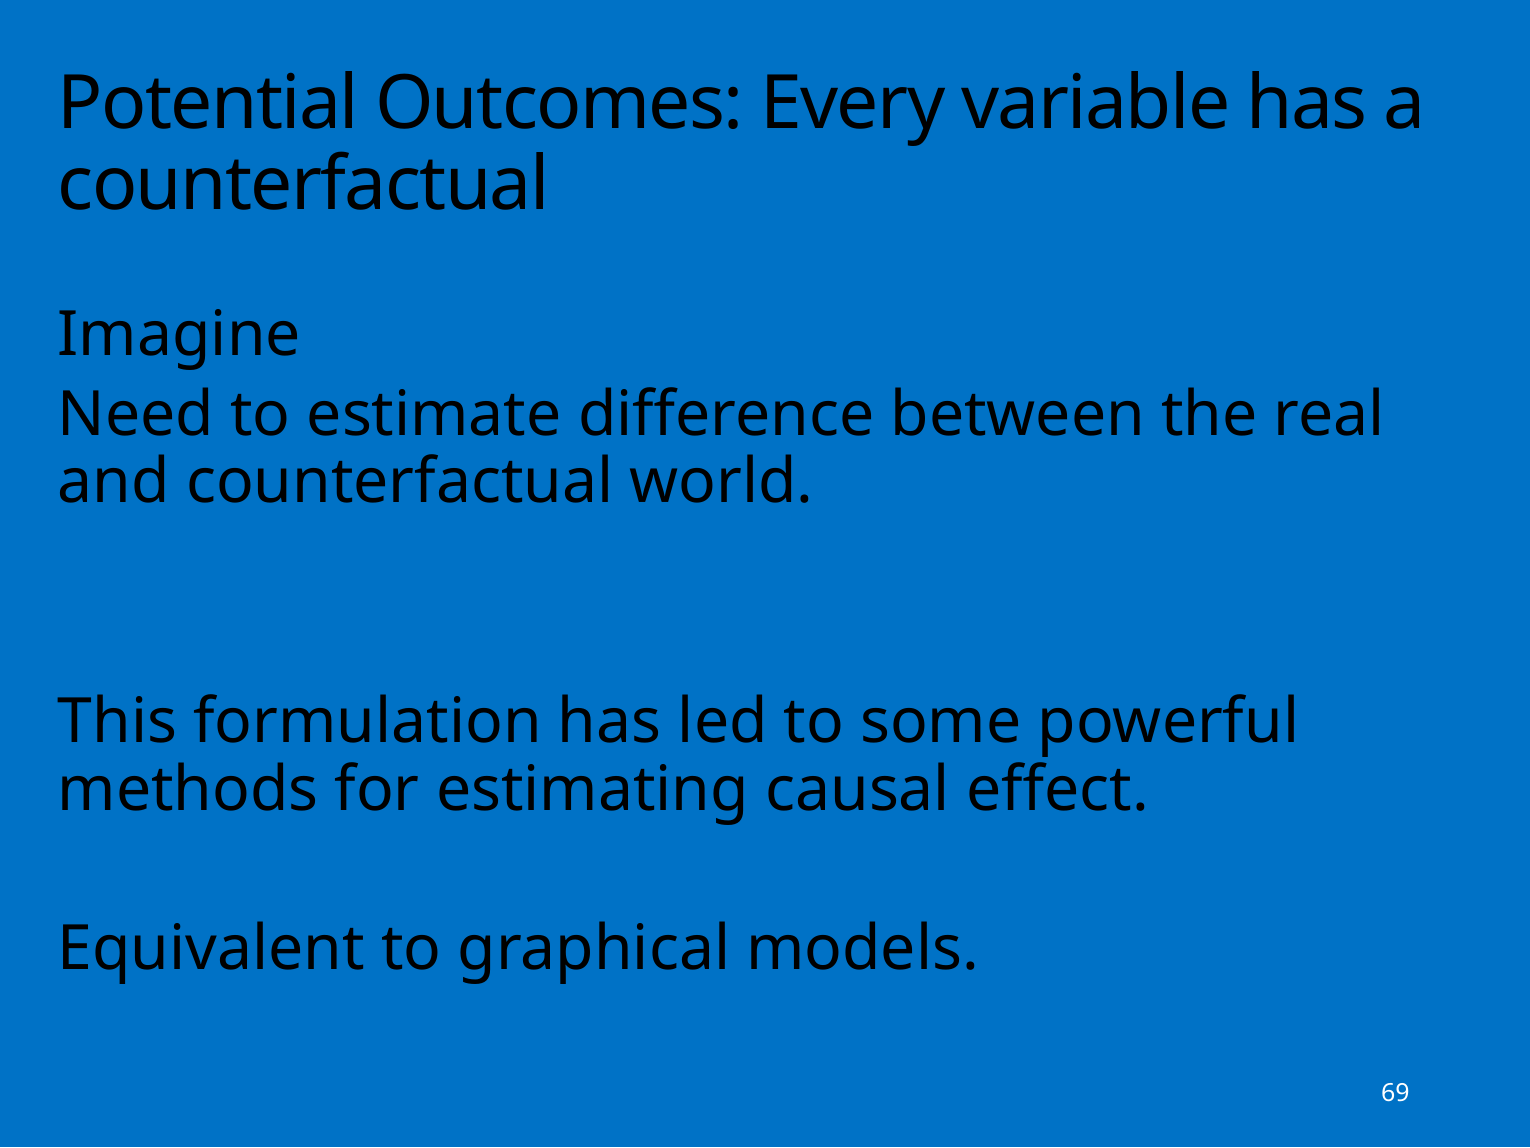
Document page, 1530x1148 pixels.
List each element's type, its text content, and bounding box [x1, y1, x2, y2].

title Potential Outcomes: Every variable has a counterfactual [33, 48, 1497, 199]
slide_number 69 [1080, 1063, 1425, 1125]
